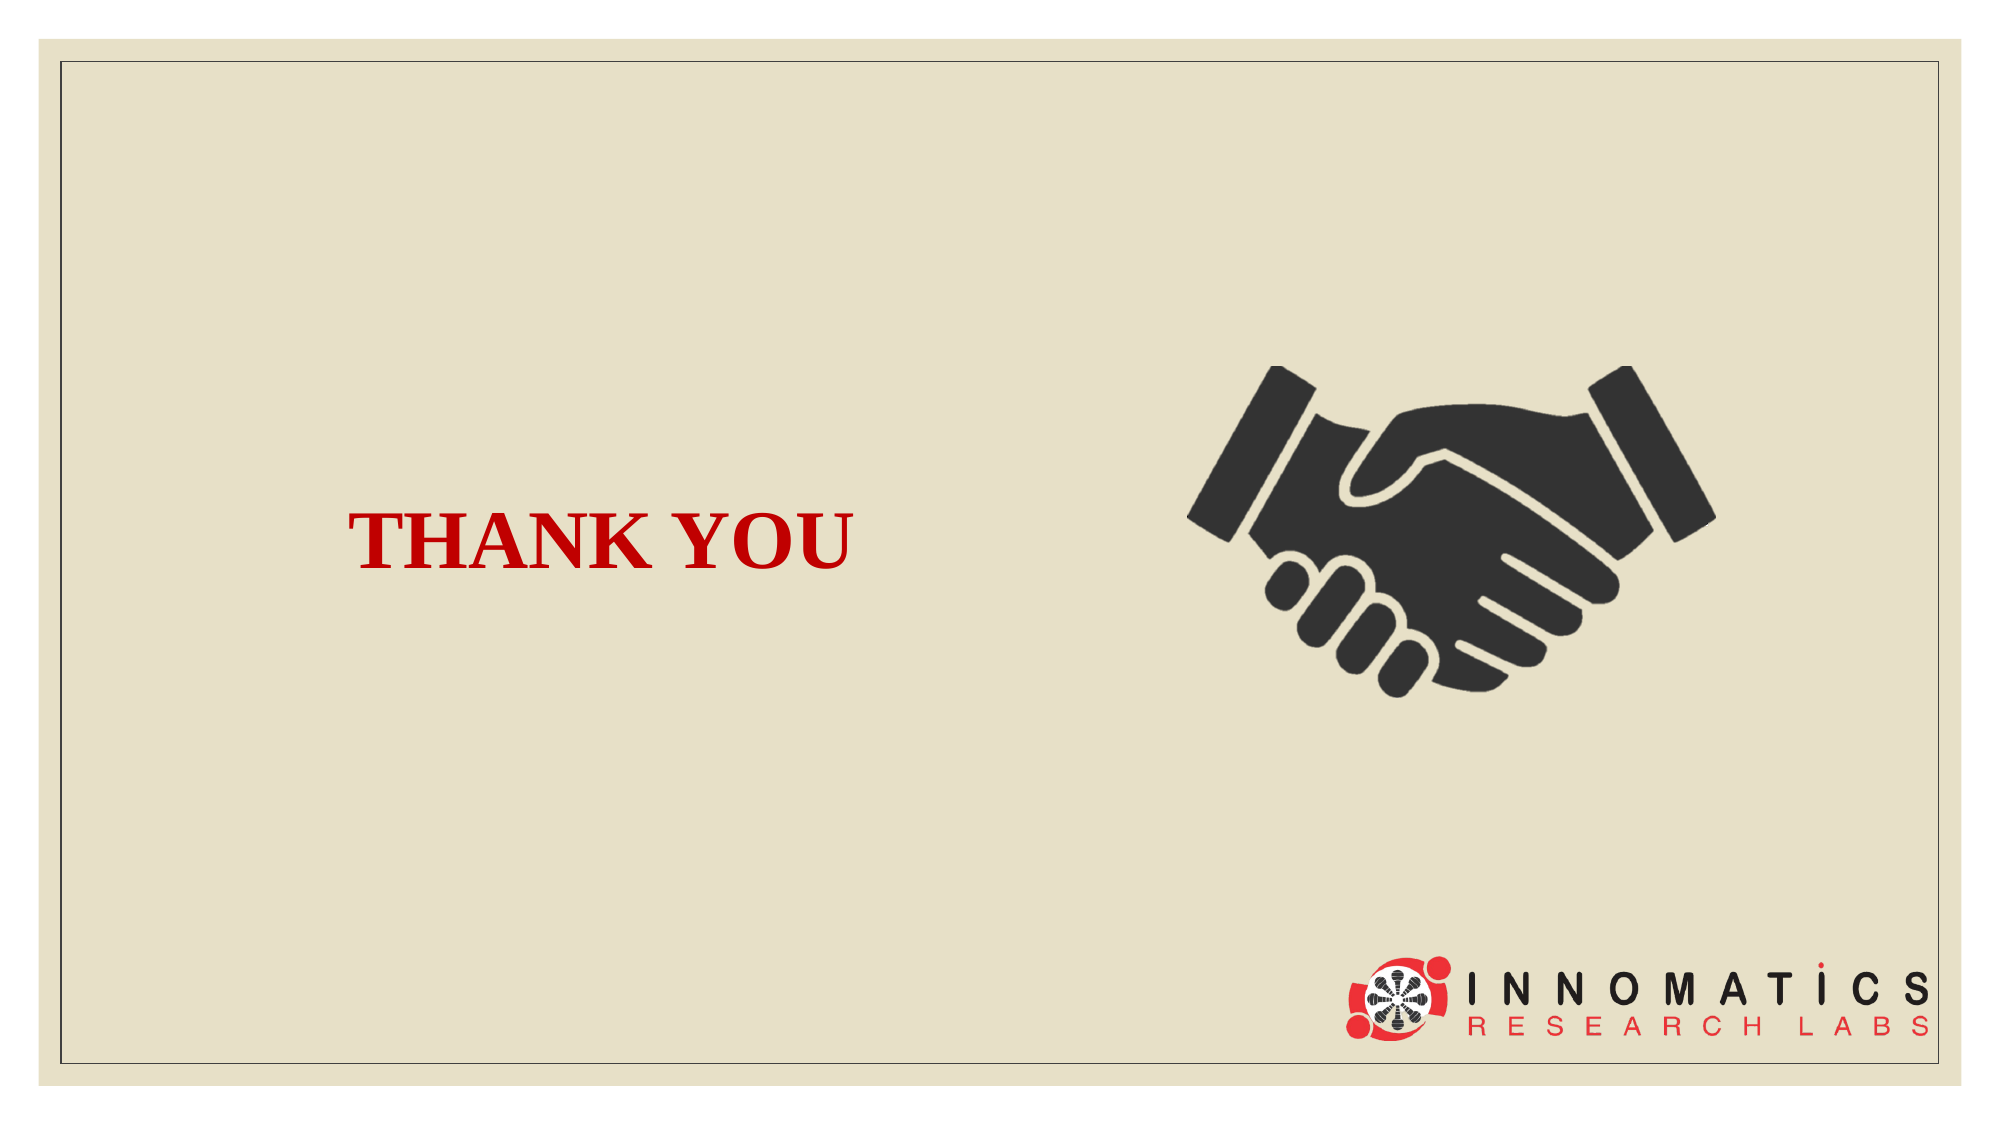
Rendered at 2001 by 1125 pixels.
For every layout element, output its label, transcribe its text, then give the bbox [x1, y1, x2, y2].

picture [1346, 956, 1928, 1041]
text_box THANK YOU [333, 478, 925, 593]
picture [1187, 362, 1716, 698]
